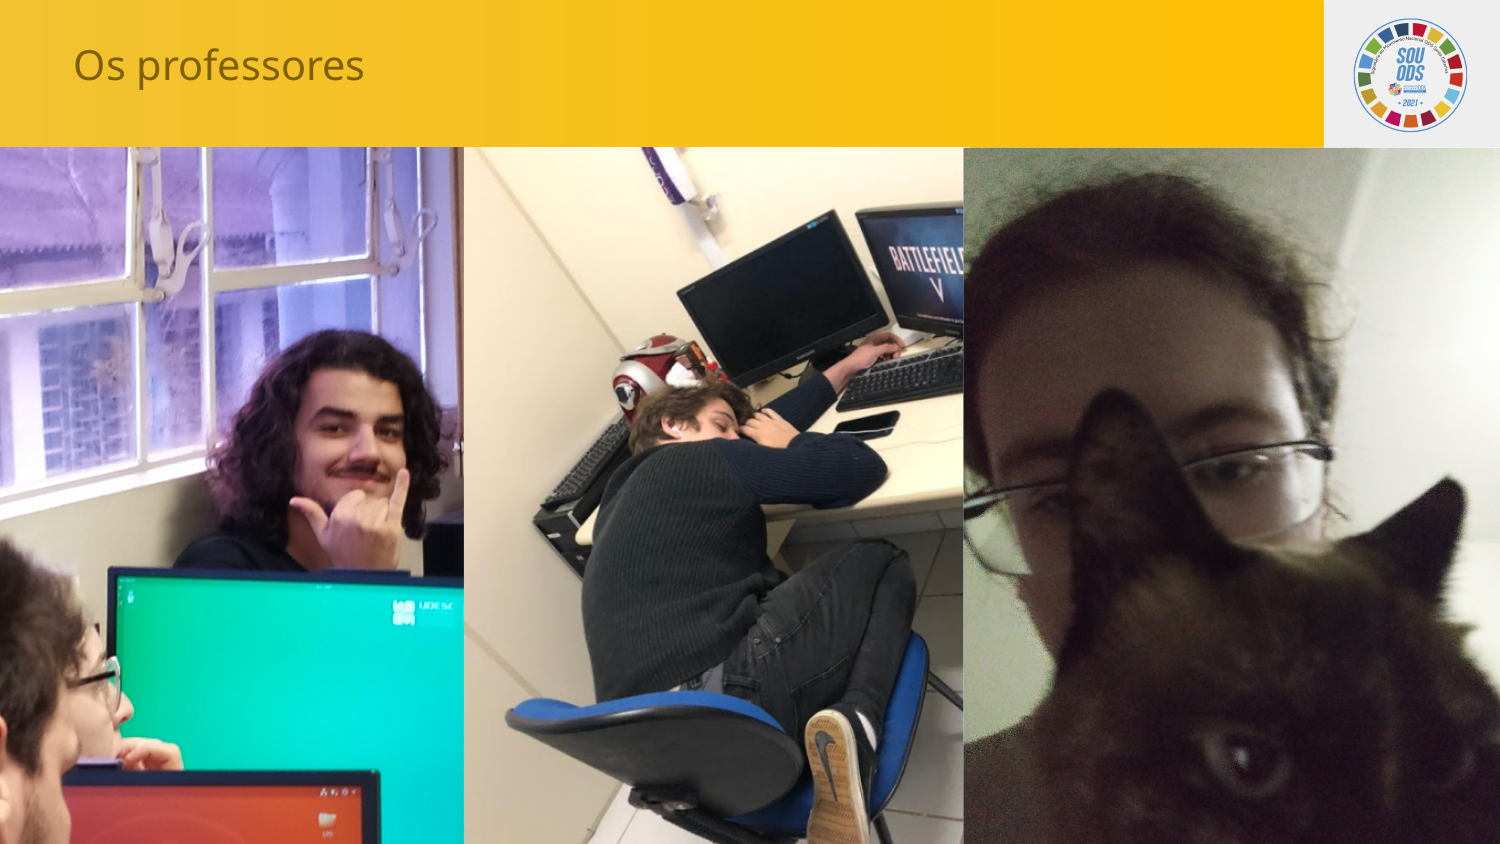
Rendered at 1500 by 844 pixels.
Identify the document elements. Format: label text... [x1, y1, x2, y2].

picture [1350, 12, 1474, 136]
title Os professores [59, 23, 1324, 104]
picture [0, 147, 1500, 844]
